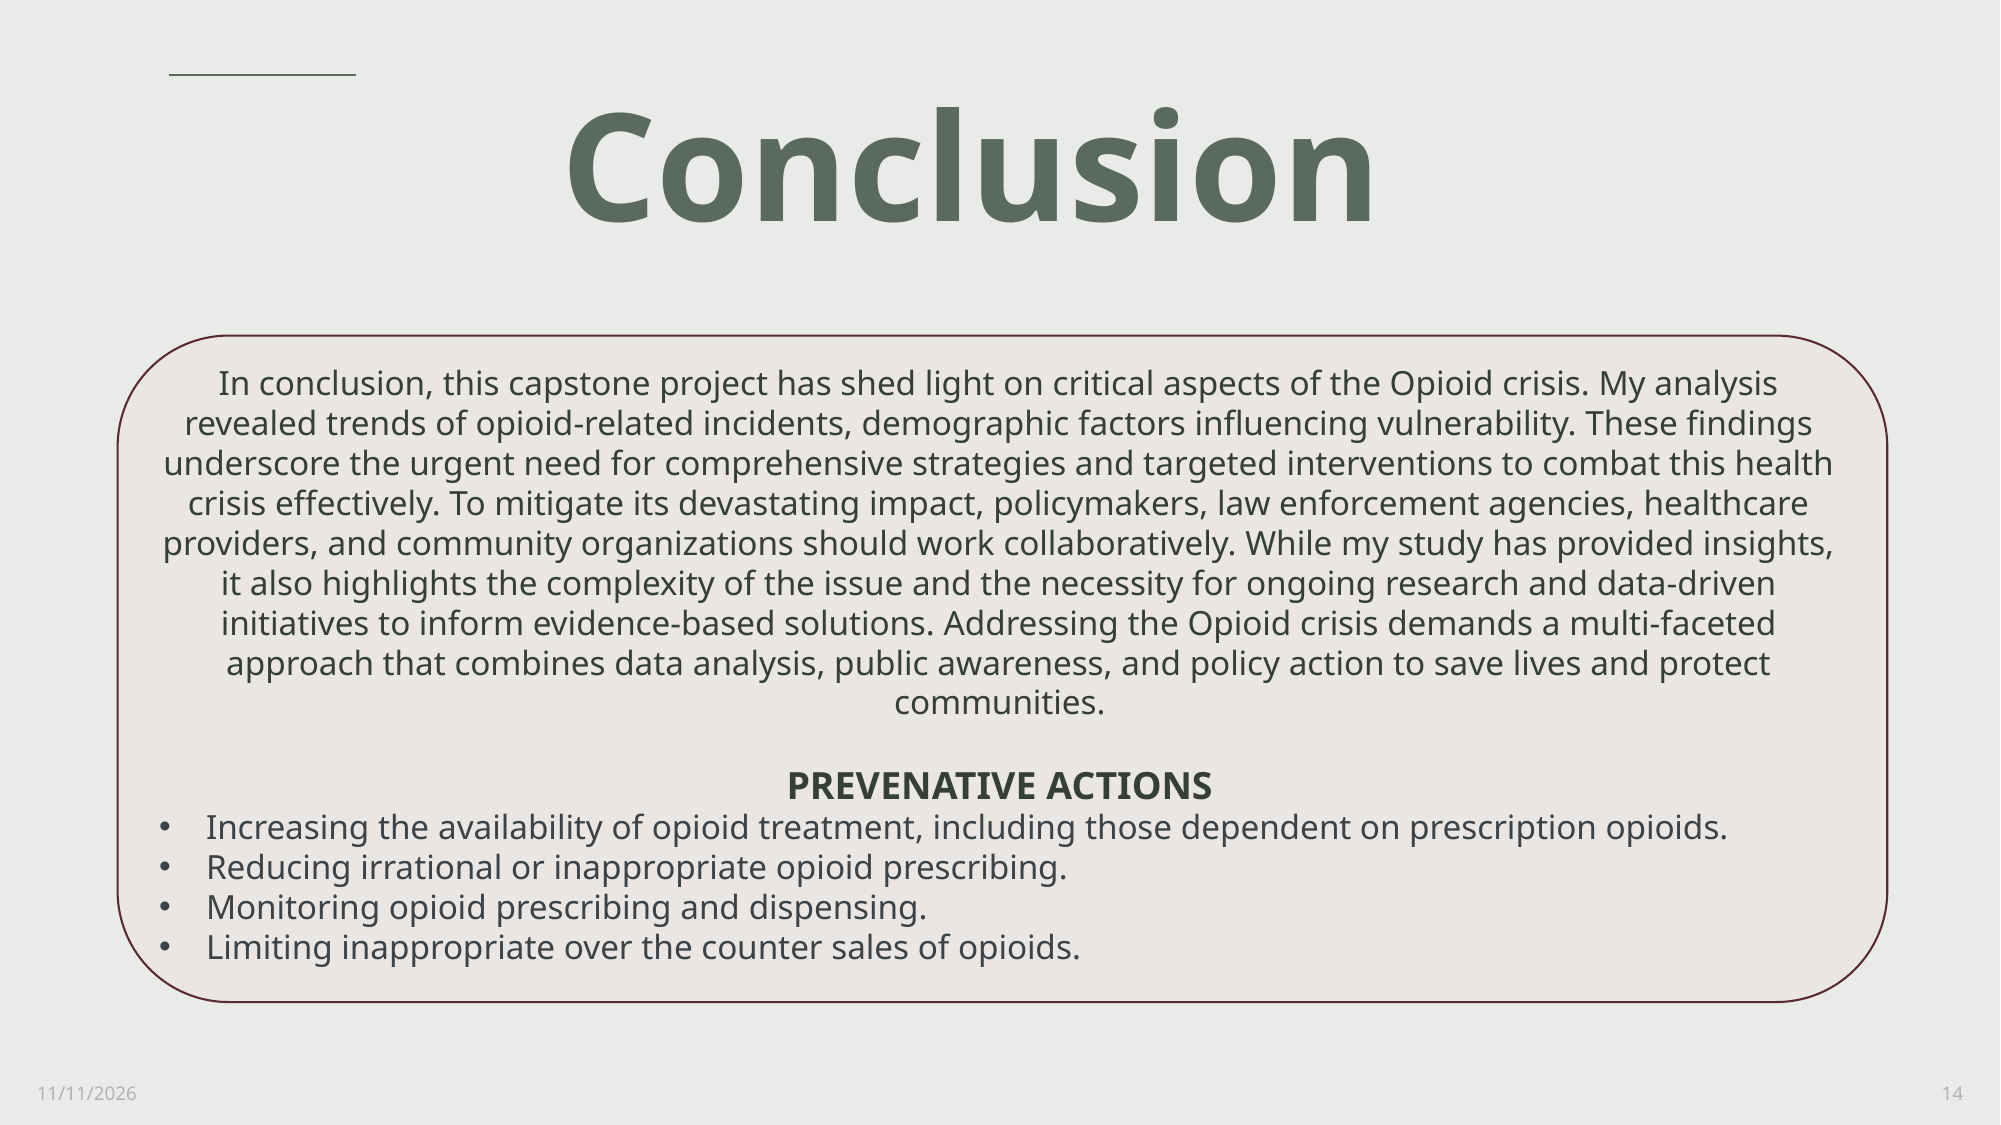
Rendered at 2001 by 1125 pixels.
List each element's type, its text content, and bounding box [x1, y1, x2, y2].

slide_number 14 [1528, 1064, 1979, 1124]
text_box In conclusion, this capstone project has shed light on critical aspects of the Opioid crisis. My analysis revealed trends of opioid-related incidents, demographic factors influencing vulnerability. These findings underscore the urgent need for comprehensive strategies and targeted interventions to combat this health crisis effectively. To mitigate its devastating impact, policymakers, law enforcement agencies, healthcare providers, and community organizations should work collaboratively. While my study has provided insights, it also highlights the complexity of the issue and the necessity for ongoing research and data-driven initiatives to inform evidence-based solutions. Addressing the Opioid crisis demands a multi-faceted approach that combines data analysis, public awareness, and policy action to save lives and protect communities. PREVENATIVE ACTIONS Increasing the availability of opioid treatment, including those dependent on prescription opioids. Reducing irrational or inappropriate opioid prescribing. Monitoring opioid prescribing and dispensing. Limiting inappropriate over the counter sales of opioids. [144, 354, 1856, 1014]
text_box [1856, 367, 1889, 970]
text_box [165, 334, 546, 354]
text_box [116, 373, 144, 965]
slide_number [21, 1064, 472, 1124]
text_box [1459, 334, 1840, 354]
title Conclusion [546, 0, 1459, 354]
